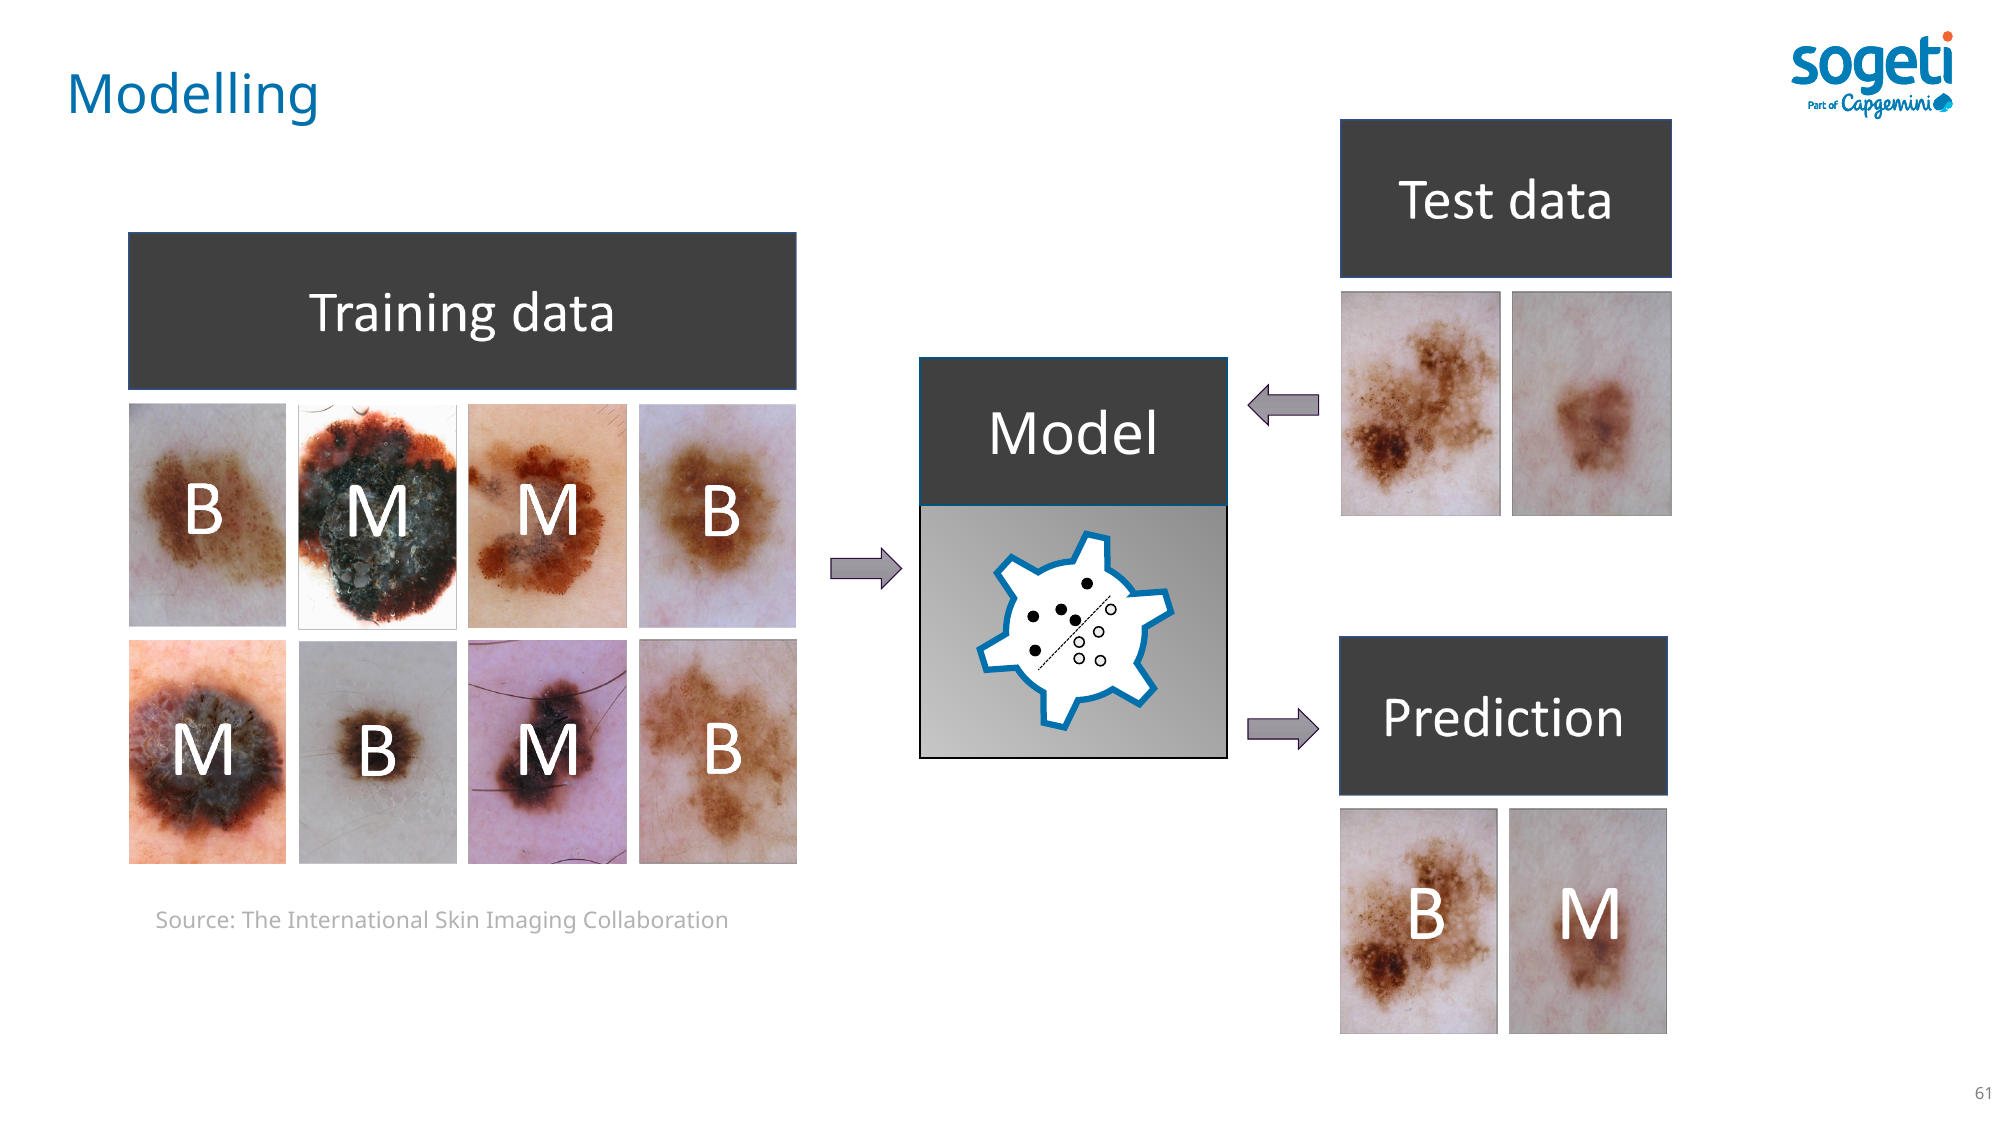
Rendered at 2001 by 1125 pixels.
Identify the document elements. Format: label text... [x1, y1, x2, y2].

text_box Source: The International Skin Imaging Collaboration [140, 898, 745, 941]
text_box Model [919, 357, 1228, 506]
text_box [1247, 383, 1320, 427]
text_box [976, 531, 1175, 730]
text_box [1247, 707, 1320, 751]
picture [1339, 636, 1672, 1034]
text_box [830, 546, 903, 591]
picture [119, 232, 797, 864]
picture [1339, 119, 1672, 516]
title Modelling [66, 66, 1850, 208]
text_box [919, 506, 1228, 759]
